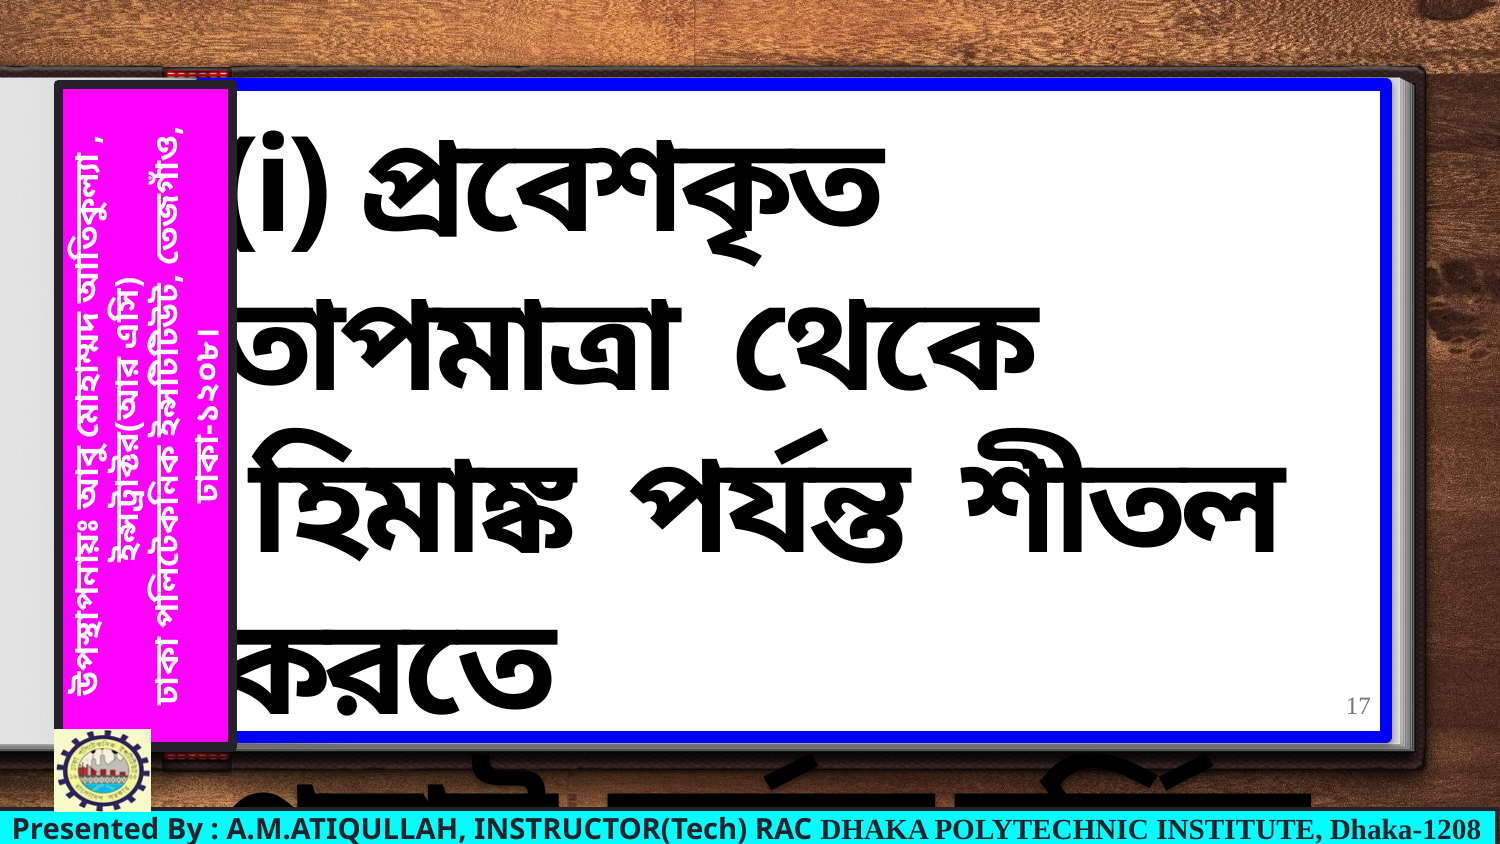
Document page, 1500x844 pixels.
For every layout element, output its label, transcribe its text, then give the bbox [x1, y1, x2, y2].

subtitle (i) প্রবেশকৃত তাপমাত্রা থেকে হিমাঙ্ক পর্যন্ত শীতল করতে প্রডাক্ট কর্তৃক বর্জিত তাপের পরিমাণ নিরূপণ (অনুমেয় তাপ) [233, 84, 1386, 737]
text_box Presented By : A.M.ATIQULLAH, INSTRUCTOR(Tech) RAC DHAKA POLYTECHNIC INSTITUTE, Dhaka-1208 [0, 807, 1499, 844]
picture [0, 0, 1500, 844]
slide_number 17 [1295, 672, 1386, 737]
text_box উপস্থাপনায়ঃ আবু মোহাম্মদ আতিকুল্যা , ইন্সট্রাক্টর(আর এসি) ঢাকা পলিটেকনিক ইন্সটিটিউট, তেজগাঁও, ঢাকা-১২০৮। [58, 84, 233, 747]
